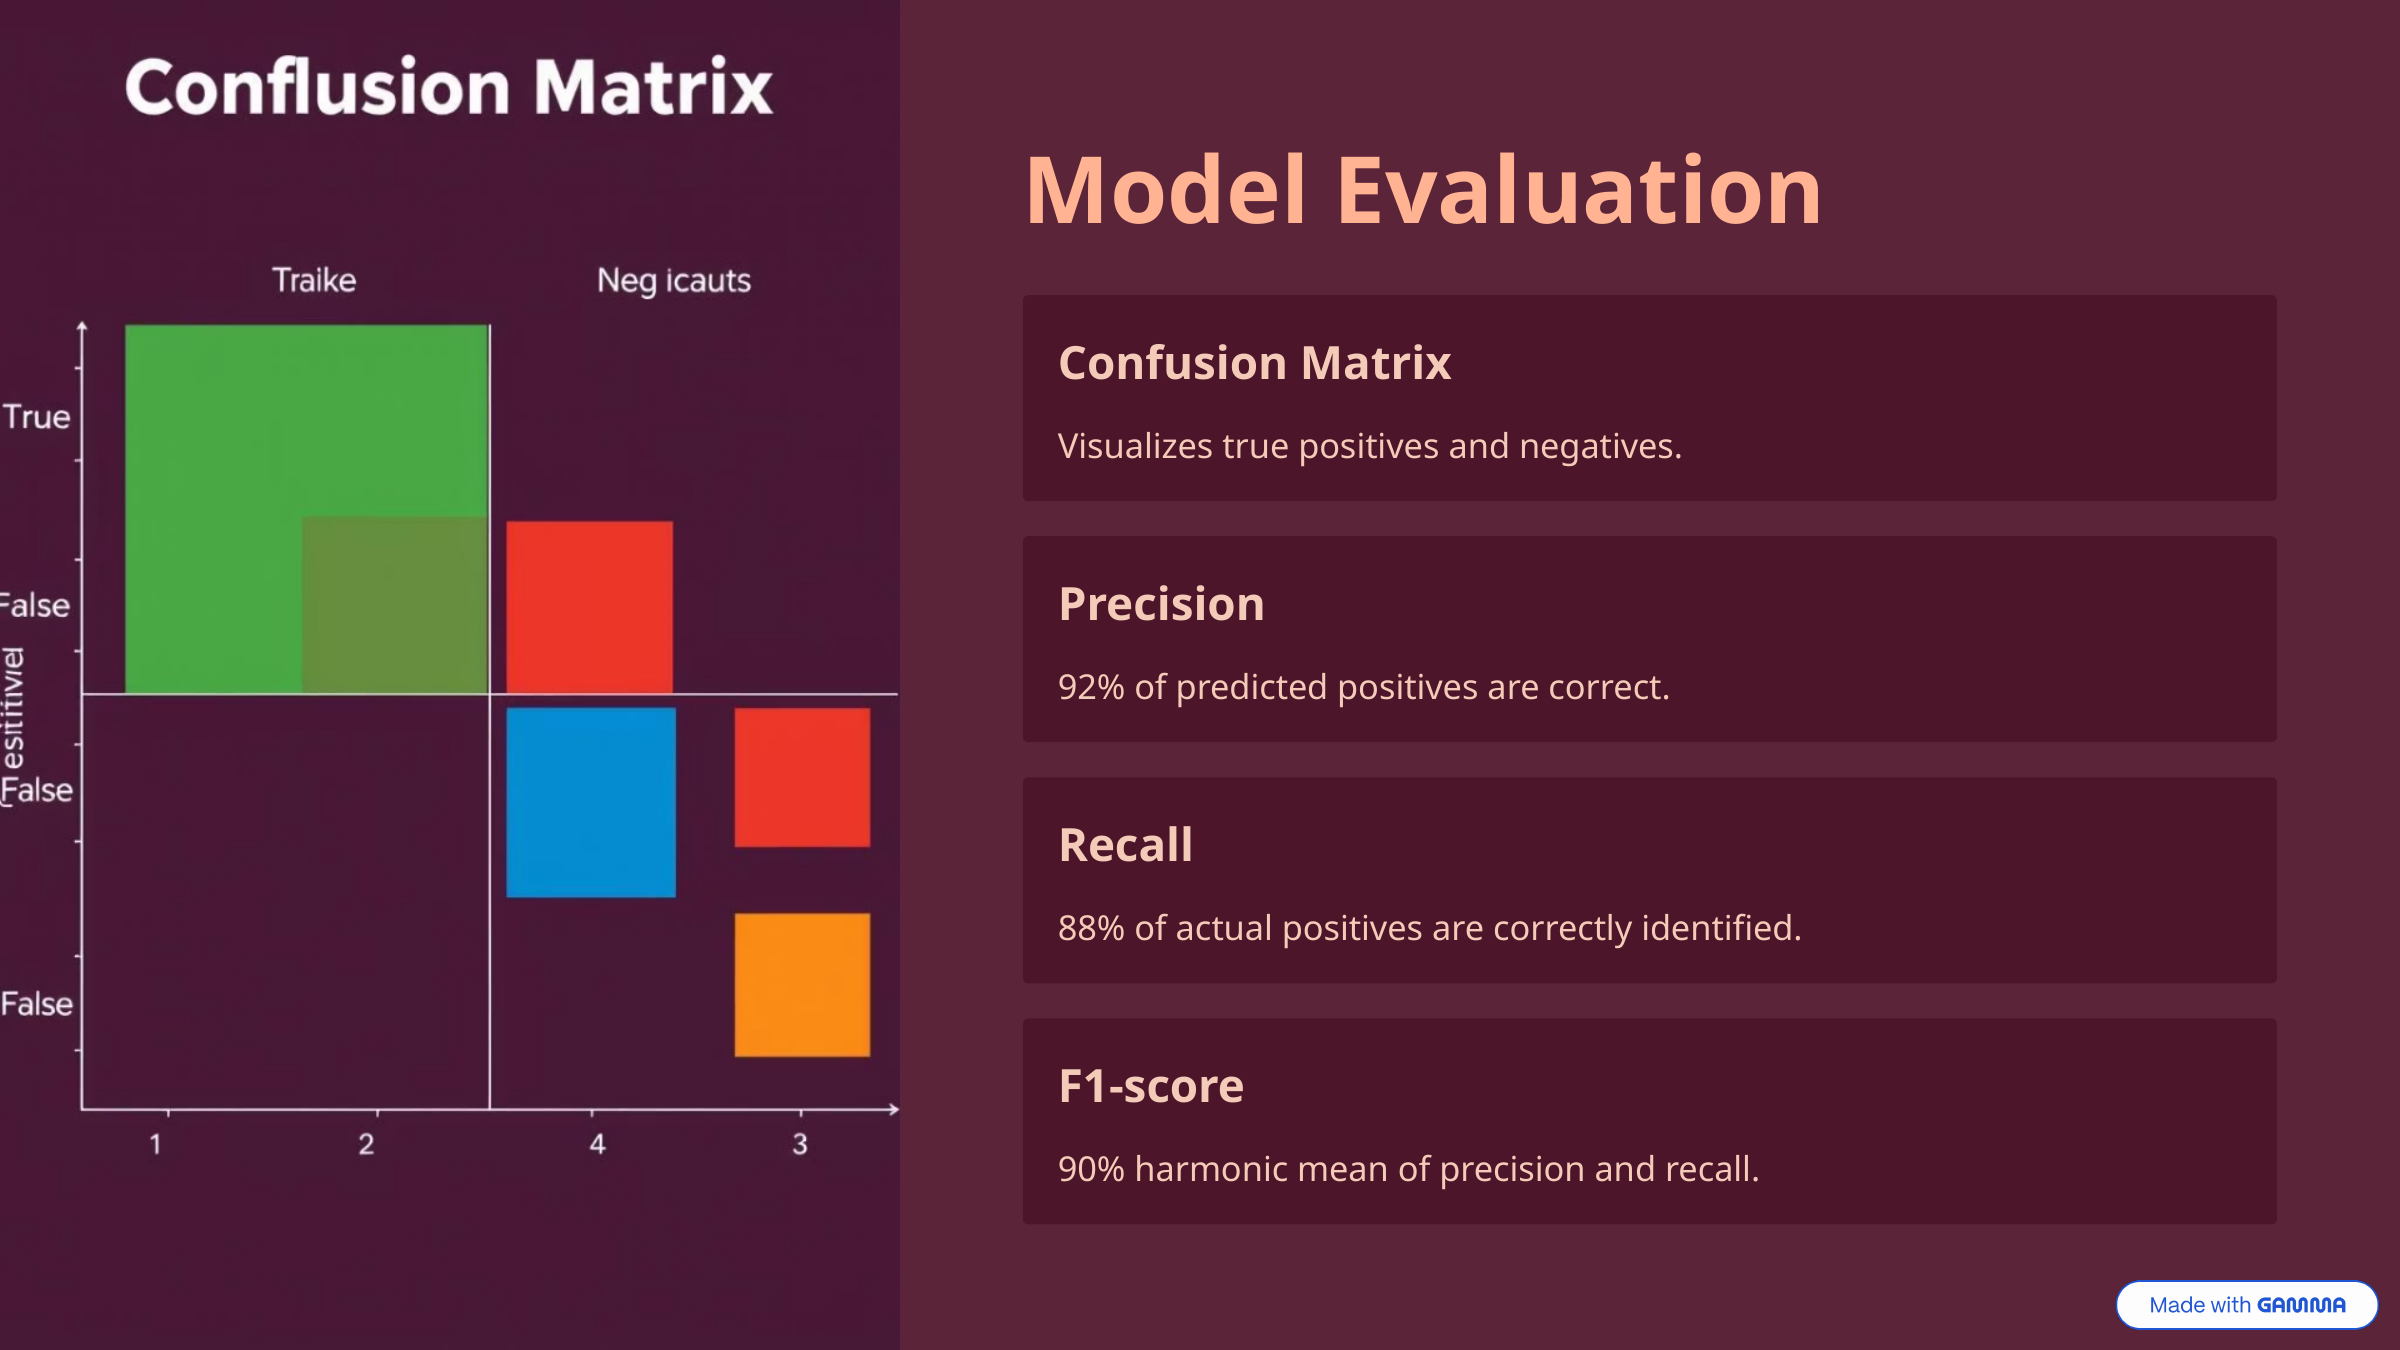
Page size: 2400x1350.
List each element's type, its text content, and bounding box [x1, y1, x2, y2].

text_box Recall [1057, 812, 1527, 872]
text_box F1-score [1057, 1053, 1527, 1113]
text_box Model Evaluation [1022, 125, 1960, 243]
text_box 92% of predicted positives are correct. [1057, 651, 2242, 708]
text_box 88% of actual positives are correctly identified. [1057, 892, 2242, 949]
picture [2106, 1271, 2389, 1339]
text_box Visualizes true positives and negatives. [1057, 409, 2242, 467]
text_box 90% harmonic mean of precision and recall. [1057, 1133, 2242, 1190]
text_box [1022, 1018, 2278, 1225]
text_box [1022, 777, 2278, 984]
text_box [1022, 295, 2278, 502]
text_box Precision [1057, 571, 1527, 630]
text_box [1022, 536, 2278, 743]
text_box Confusion Matrix [1057, 330, 1527, 389]
picture [0, 0, 900, 1350]
